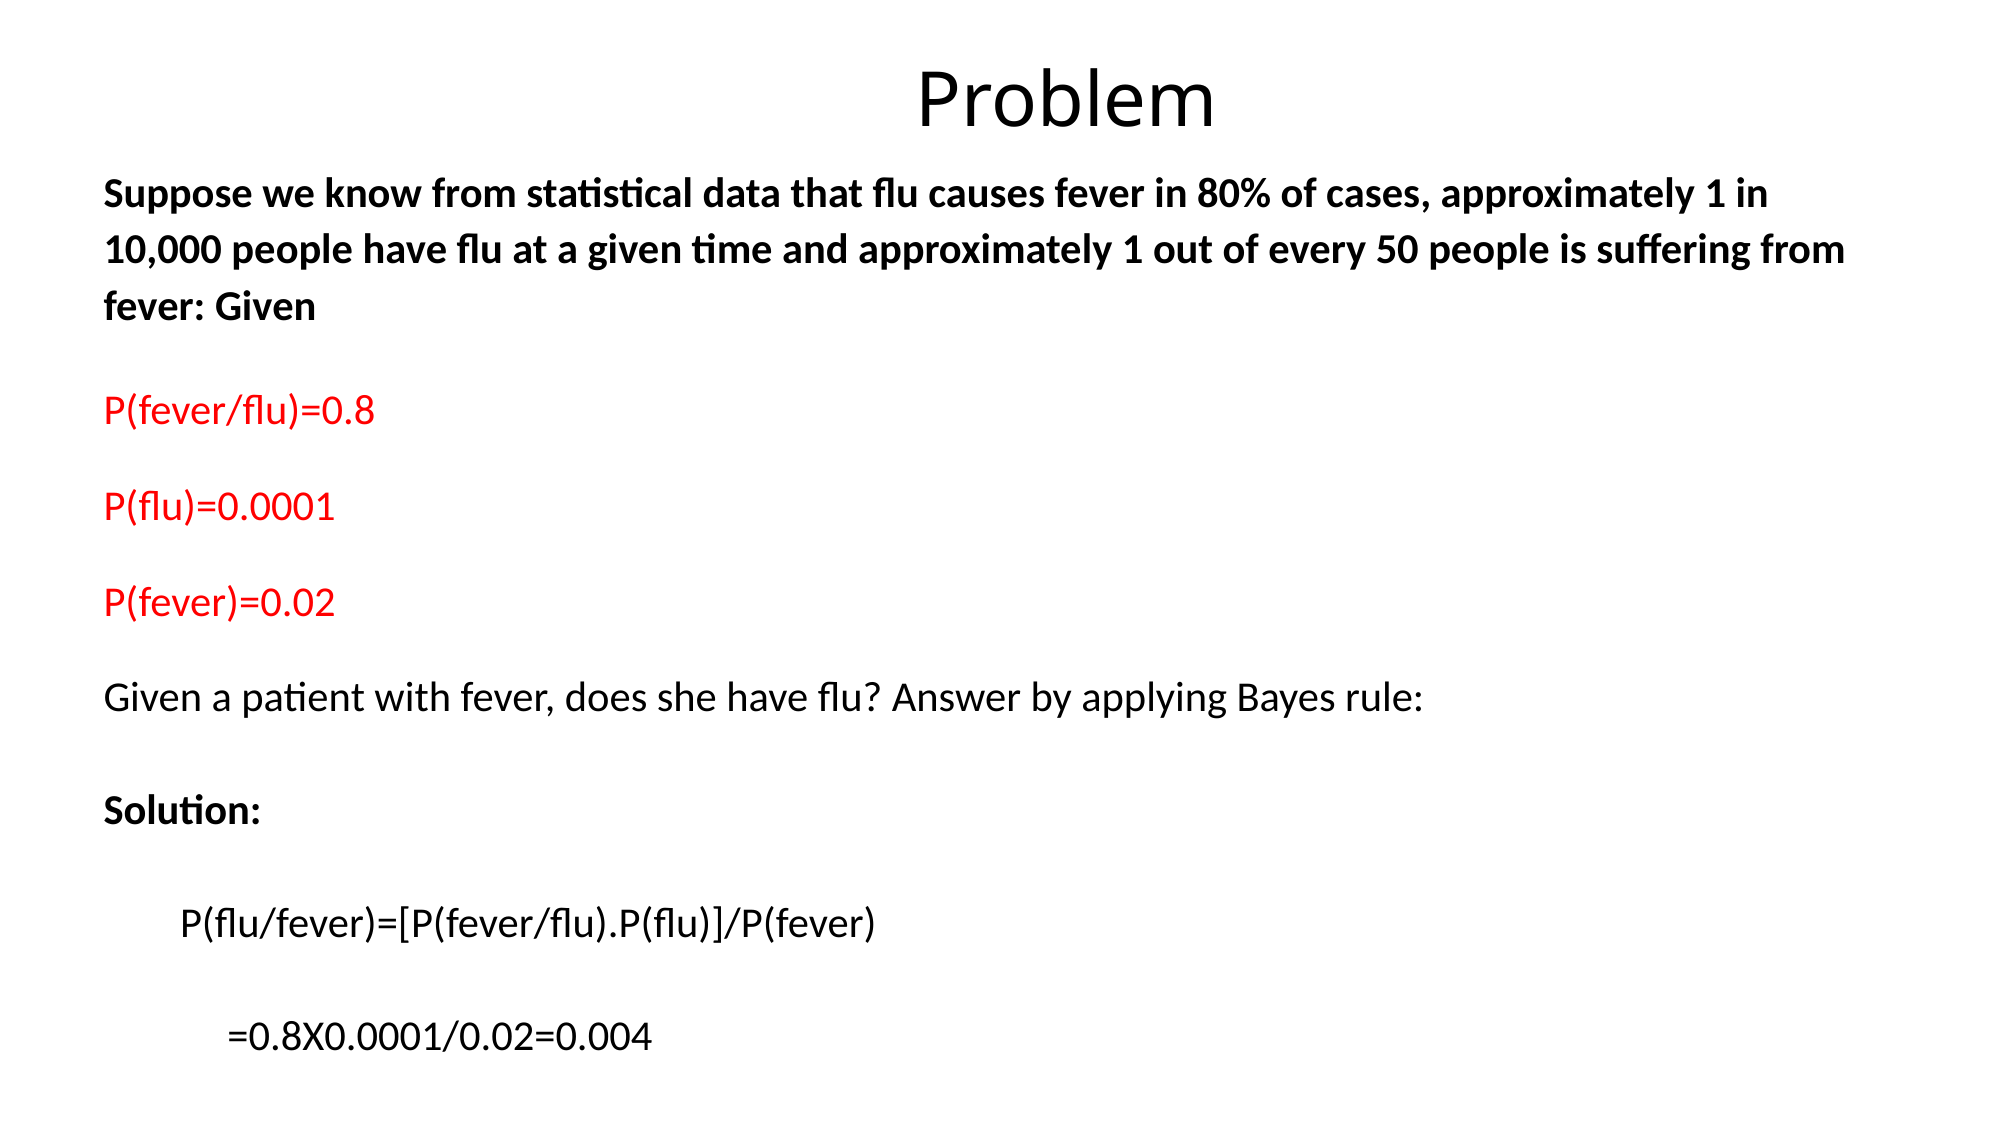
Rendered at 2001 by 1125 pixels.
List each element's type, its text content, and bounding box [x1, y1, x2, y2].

title Problem [900, 51, 1284, 116]
list Suppose we know from statistical data that flu causes fever in 80% of cases, approximately 1 in 10,000 people have flu at a given time and approximately 1 out of every 50 people is suffering from fever: Given P(fever/flu)=0.8 P(flu)=0.0001 P(fever)=0.02 Given a patient with fever, does she have flu? Answer by applying Bayes rule: Solution: P(flu/fever)=[P(fever/flu).P(flu)]/P(fever) =0.8X0.0001/0.02=0.004 [88, 116, 1884, 1109]
